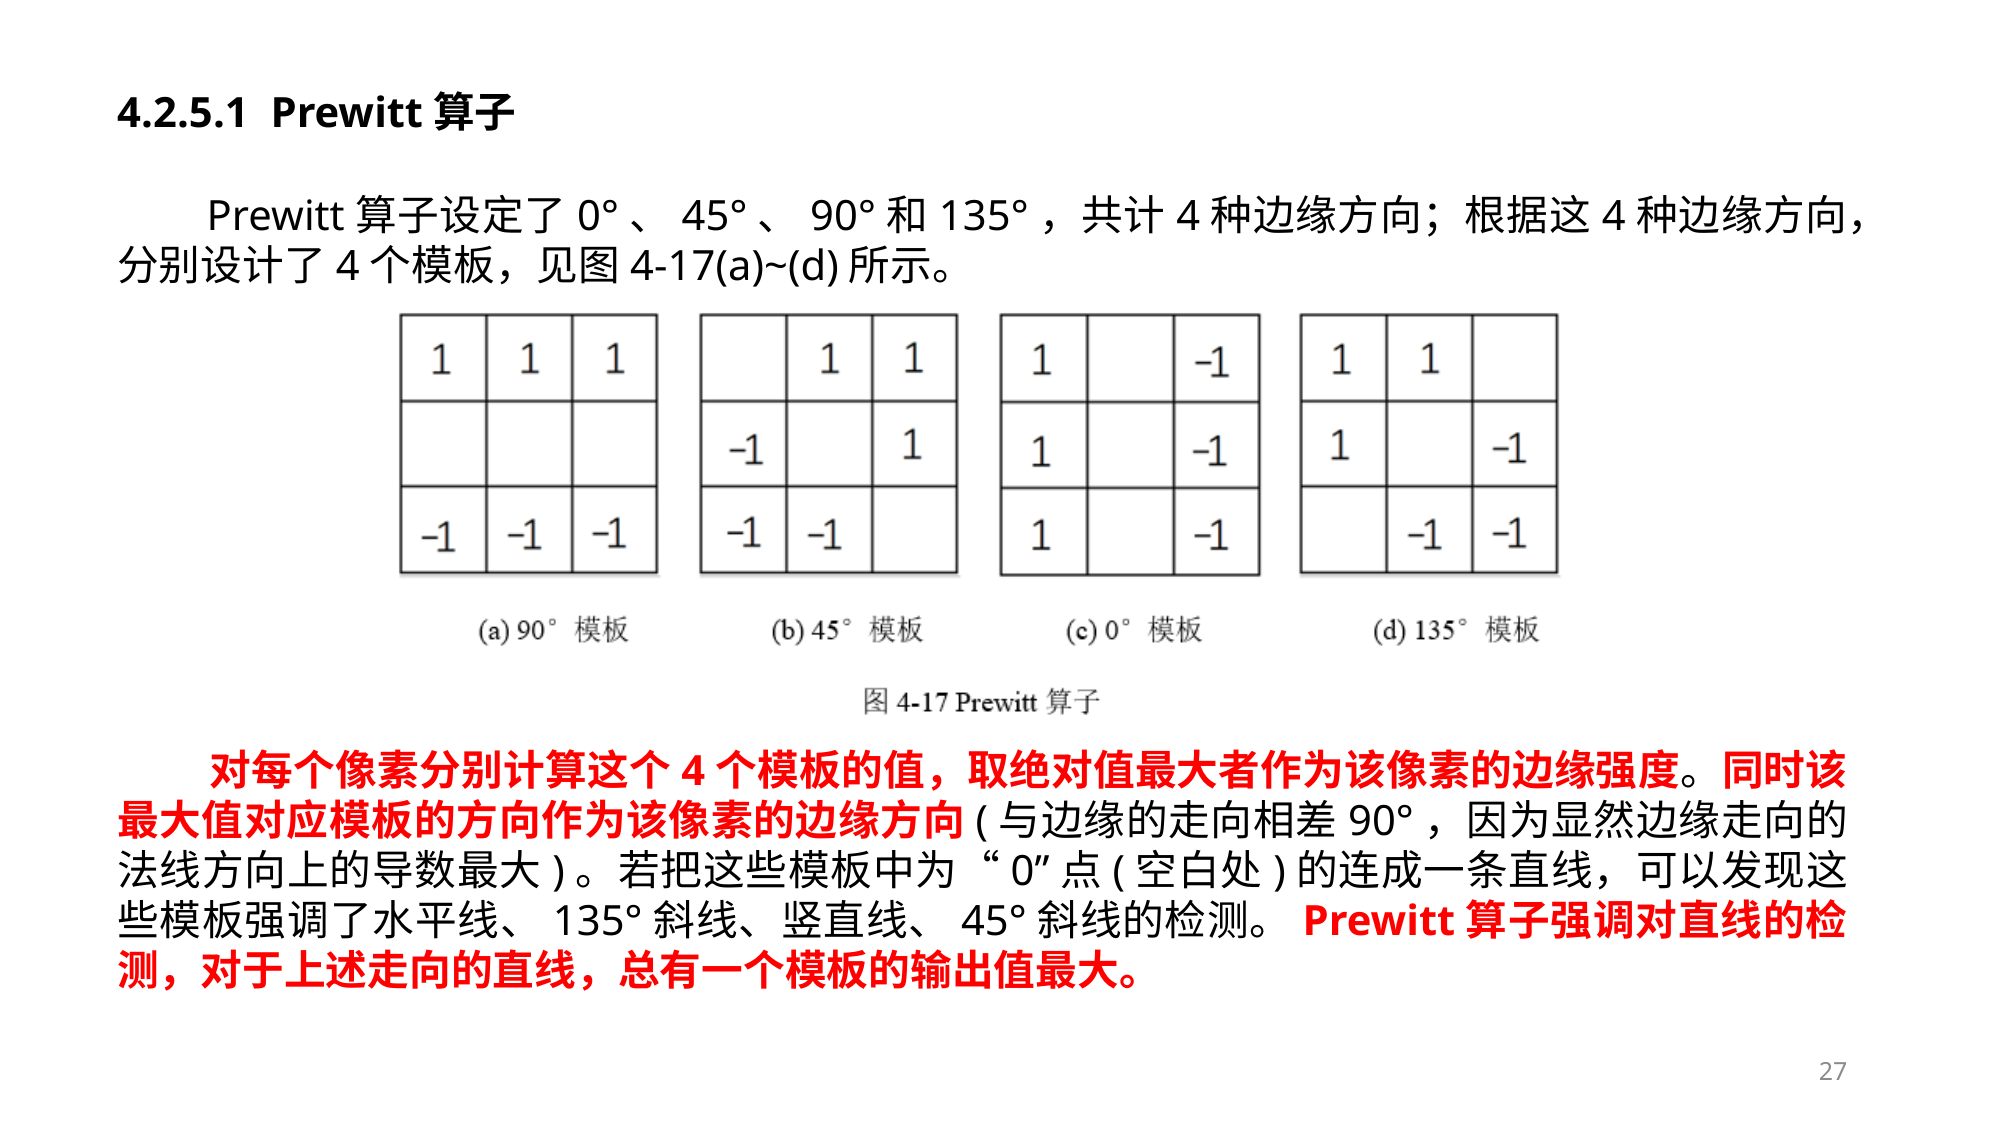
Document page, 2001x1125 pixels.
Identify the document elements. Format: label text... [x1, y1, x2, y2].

picture [397, 312, 1567, 718]
text_box 4.2.5.1 Prewitt算子 [102, 78, 1441, 144]
text_box Prewitt算子设定了0°、45°、90°和135°，共计4种边缘方向；根据这4种边缘方向，分别设计了4个模板，见图4-17(a)~(d)所示。 [102, 181, 1863, 297]
slide_number 27 [1412, 1042, 1863, 1103]
